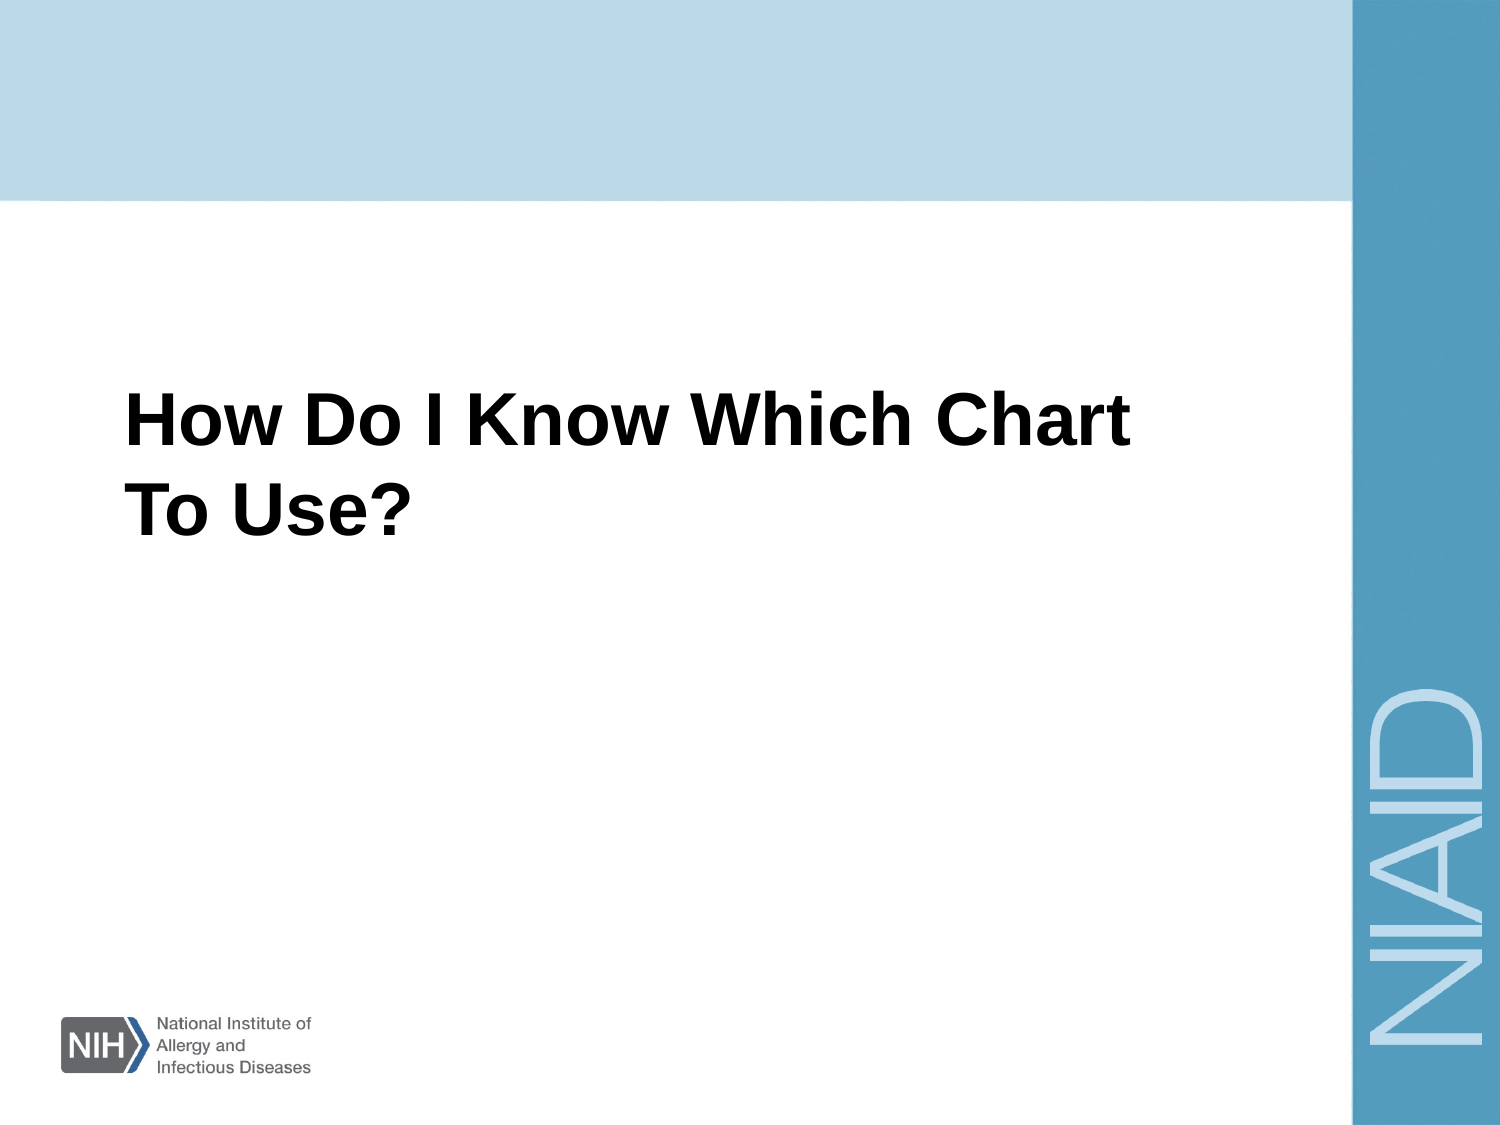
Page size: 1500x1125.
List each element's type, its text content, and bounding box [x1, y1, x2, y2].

picture [0, 0, 1500, 1125]
title How Do I Know Which Chart To Use? [124, 325, 1187, 551]
